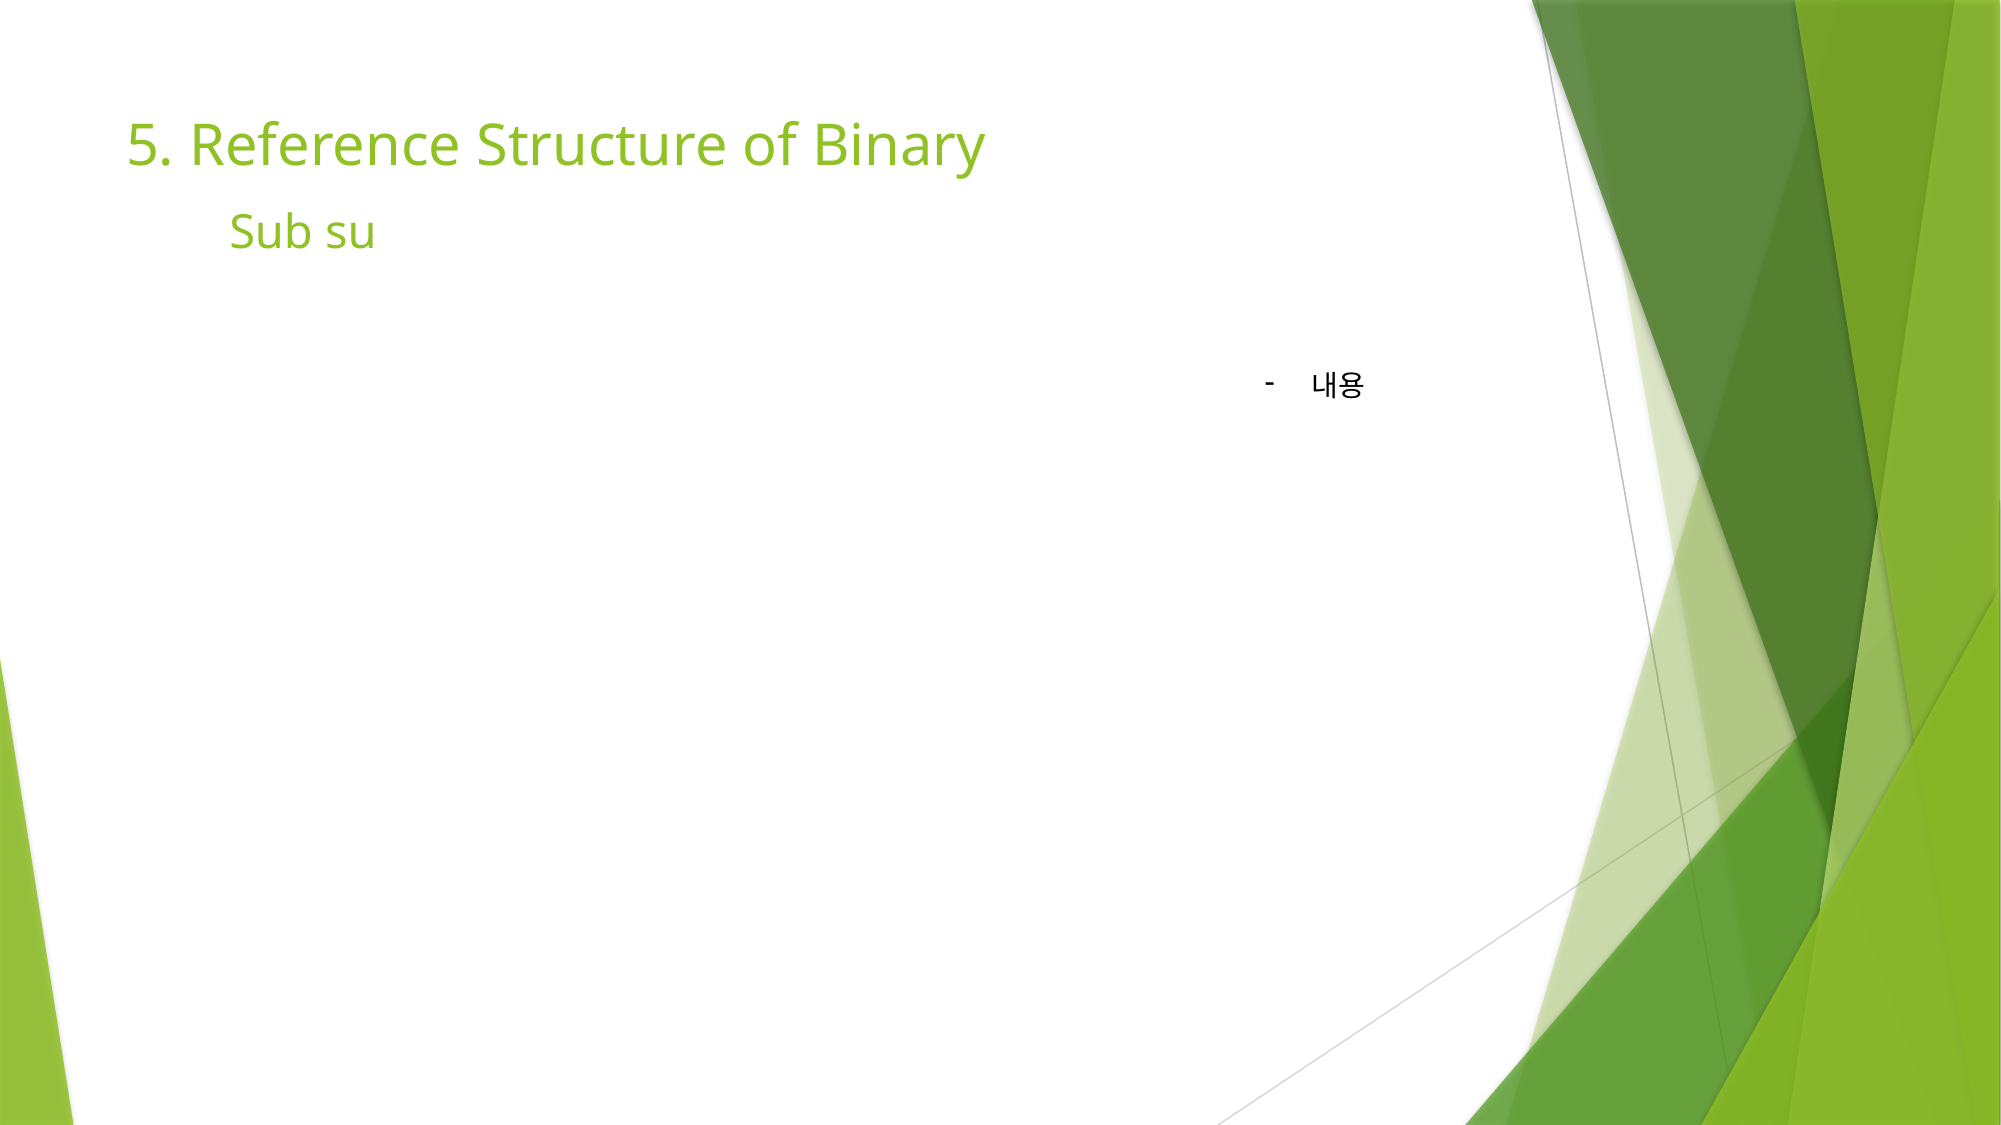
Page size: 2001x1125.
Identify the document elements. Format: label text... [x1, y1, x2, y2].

text_box Sub su [214, 193, 1531, 266]
title 5. Reference Structure of Binary [111, 99, 1835, 185]
text_box 내용 [1250, 360, 1984, 410]
